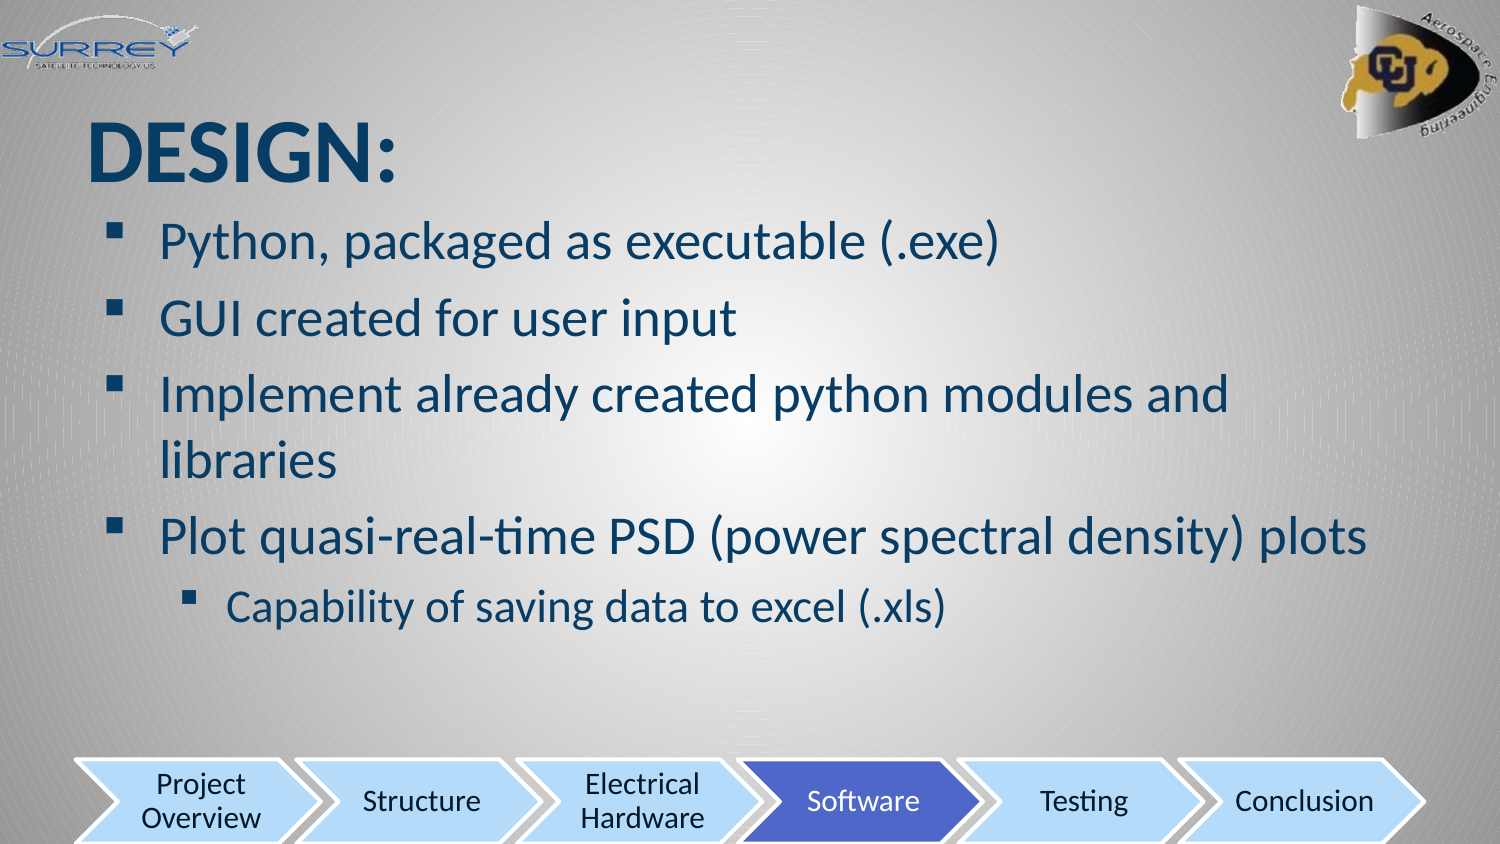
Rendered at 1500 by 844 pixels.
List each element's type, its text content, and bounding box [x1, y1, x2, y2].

title DESIGN: [70, 75, 1421, 216]
picture [0, 0, 201, 120]
list Python, packaged as executable (.exe) GUI created for user input Implement already created python modules and libraries Plot quasi-real-time PSD (power spectral density) plots Capability of saving data to excel (.xls) [87, 197, 1388, 684]
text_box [74, 759, 1426, 844]
picture [1341, 0, 1500, 151]
